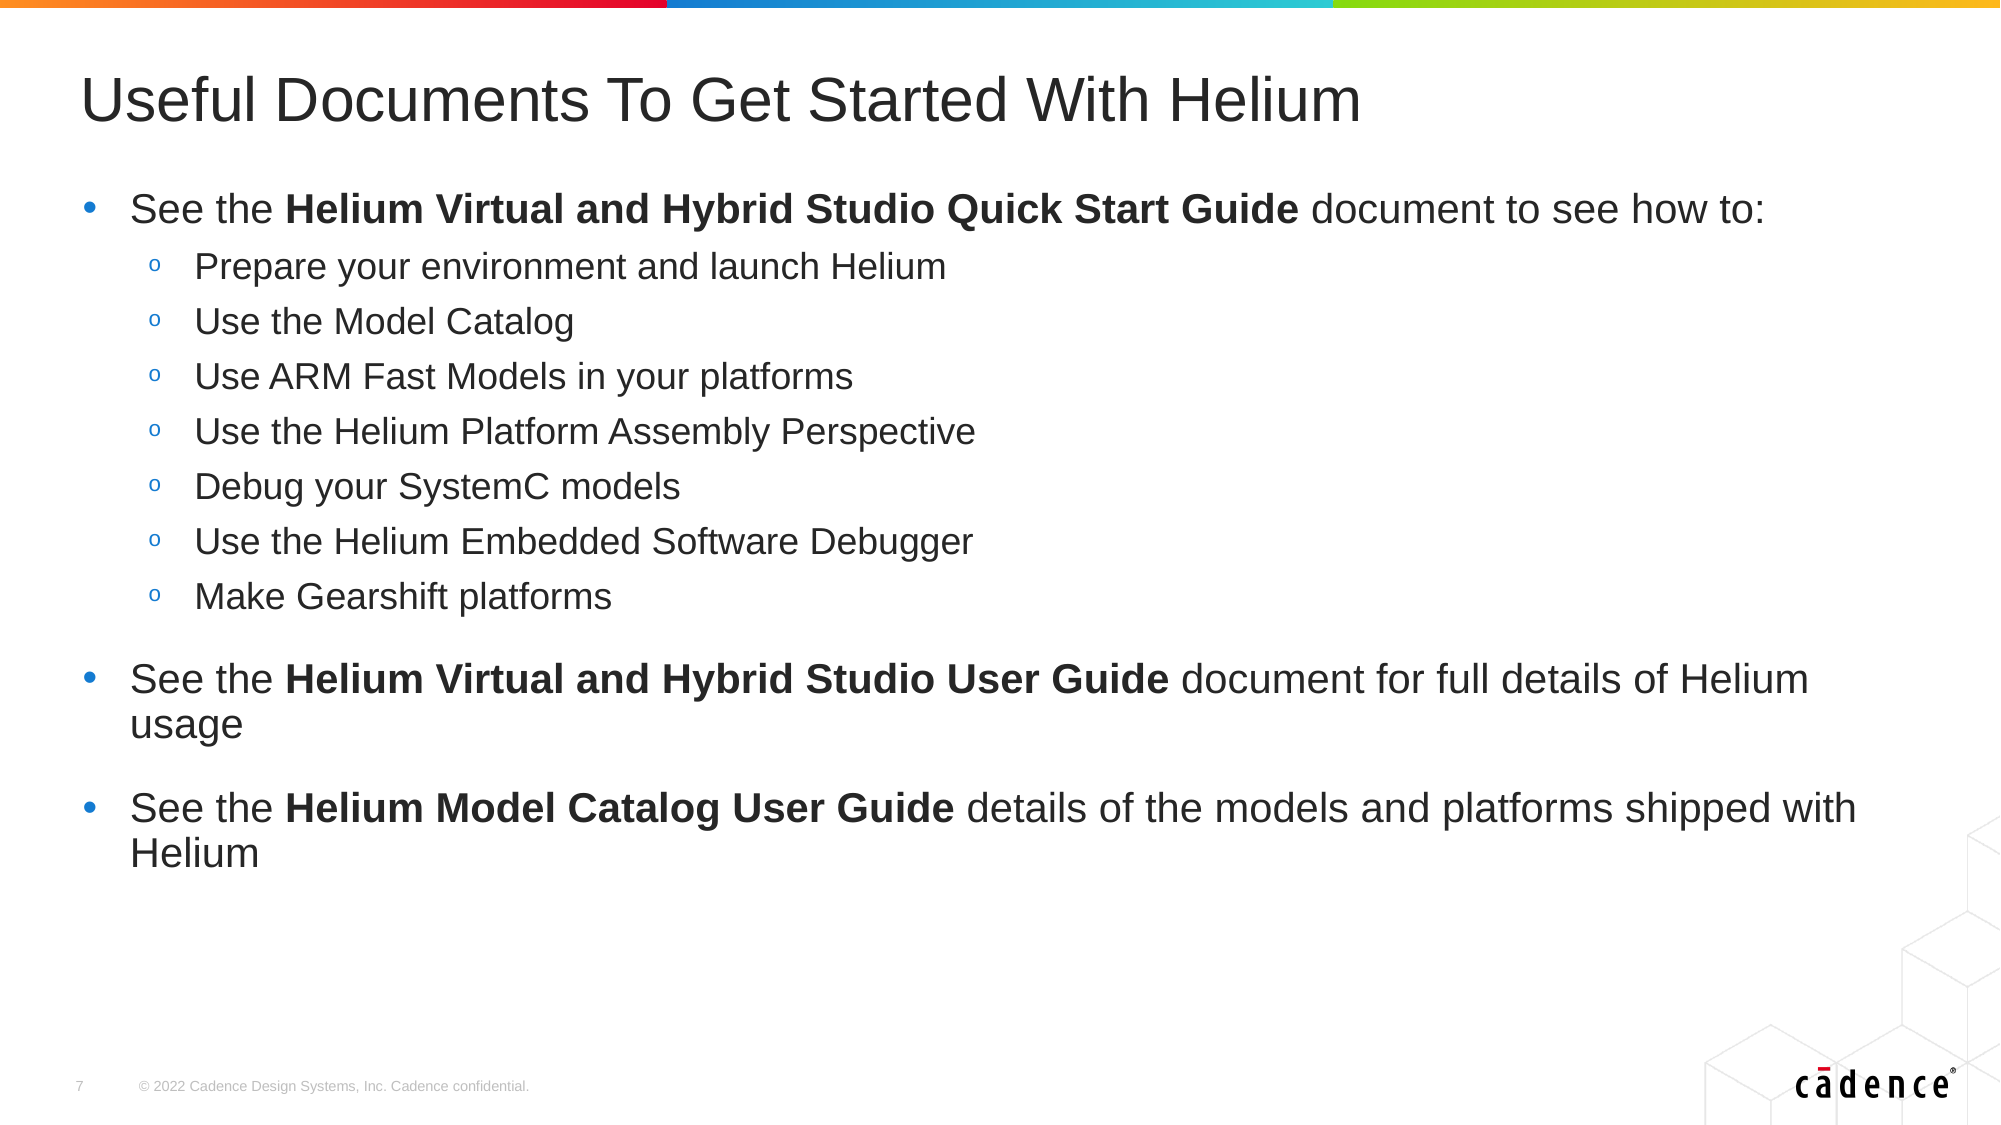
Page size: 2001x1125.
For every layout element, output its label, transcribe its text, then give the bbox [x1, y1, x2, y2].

list See the Helium Virtual and Hybrid Studio Quick Start Guide document to see how to: Prepare your environment and launch Helium Use the Model Catalog Use ARM Fast Models in your platforms Use the Helium Platform Assembly Perspective Debug your SystemC models Use the Helium Embedded Software Debugger Make Gearshift platforms See the Helium Virtual and Hybrid Studio User Guide document for full details of Helium usage See the Helium Model Catalog User Guide details of the models and platforms shipped with Helium [73, 179, 1929, 974]
title Useful Documents To Get Started With Helium [73, 59, 1929, 170]
picture [1643, 44, 2000, 1125]
